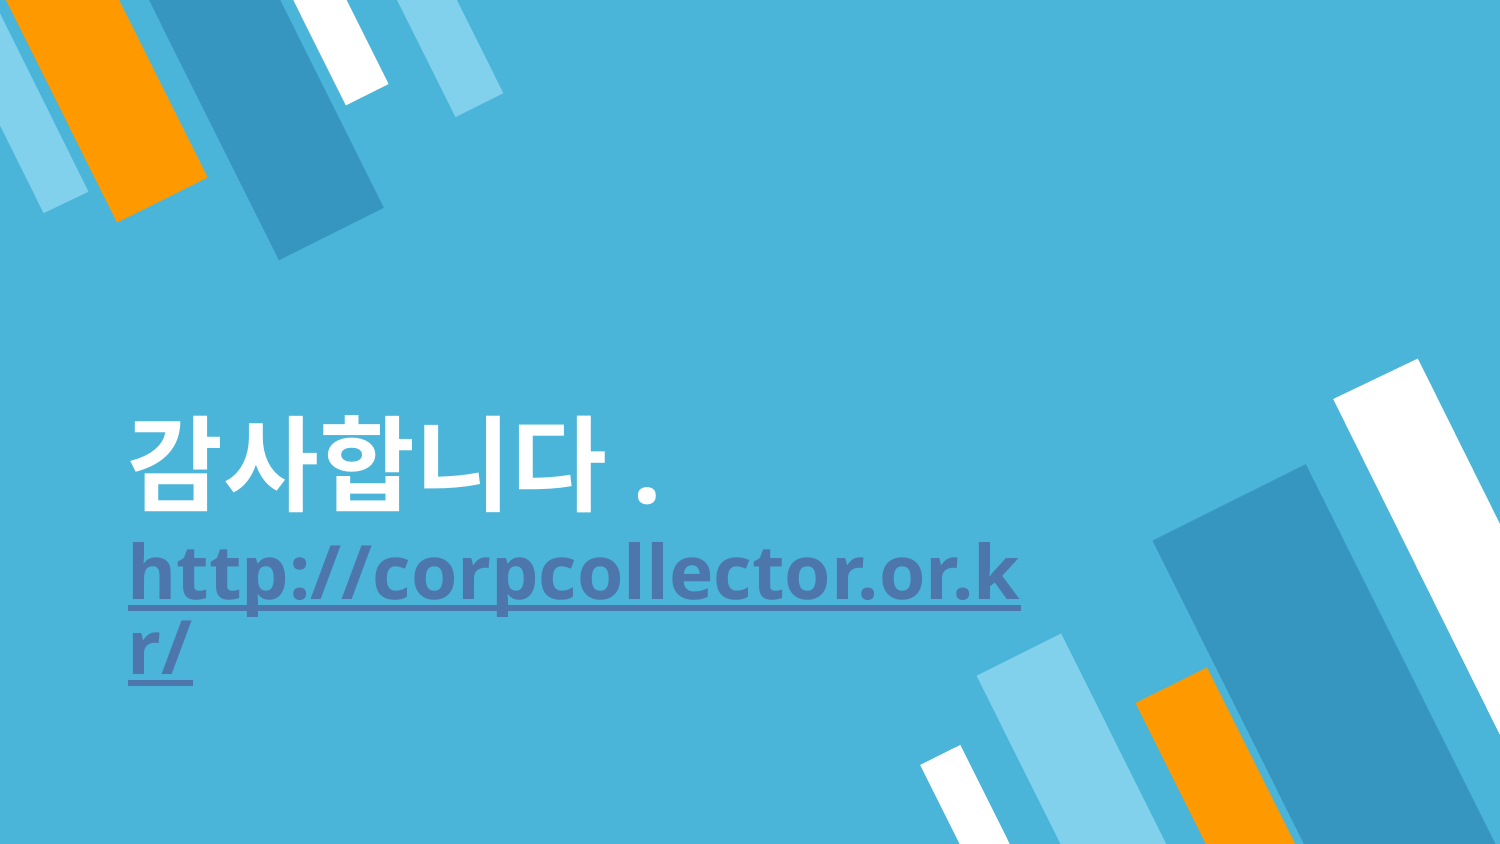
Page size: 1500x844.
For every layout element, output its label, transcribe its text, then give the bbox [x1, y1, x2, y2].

title 감사합니다. http://corpcollector.or.kr/ [112, 451, 1043, 642]
